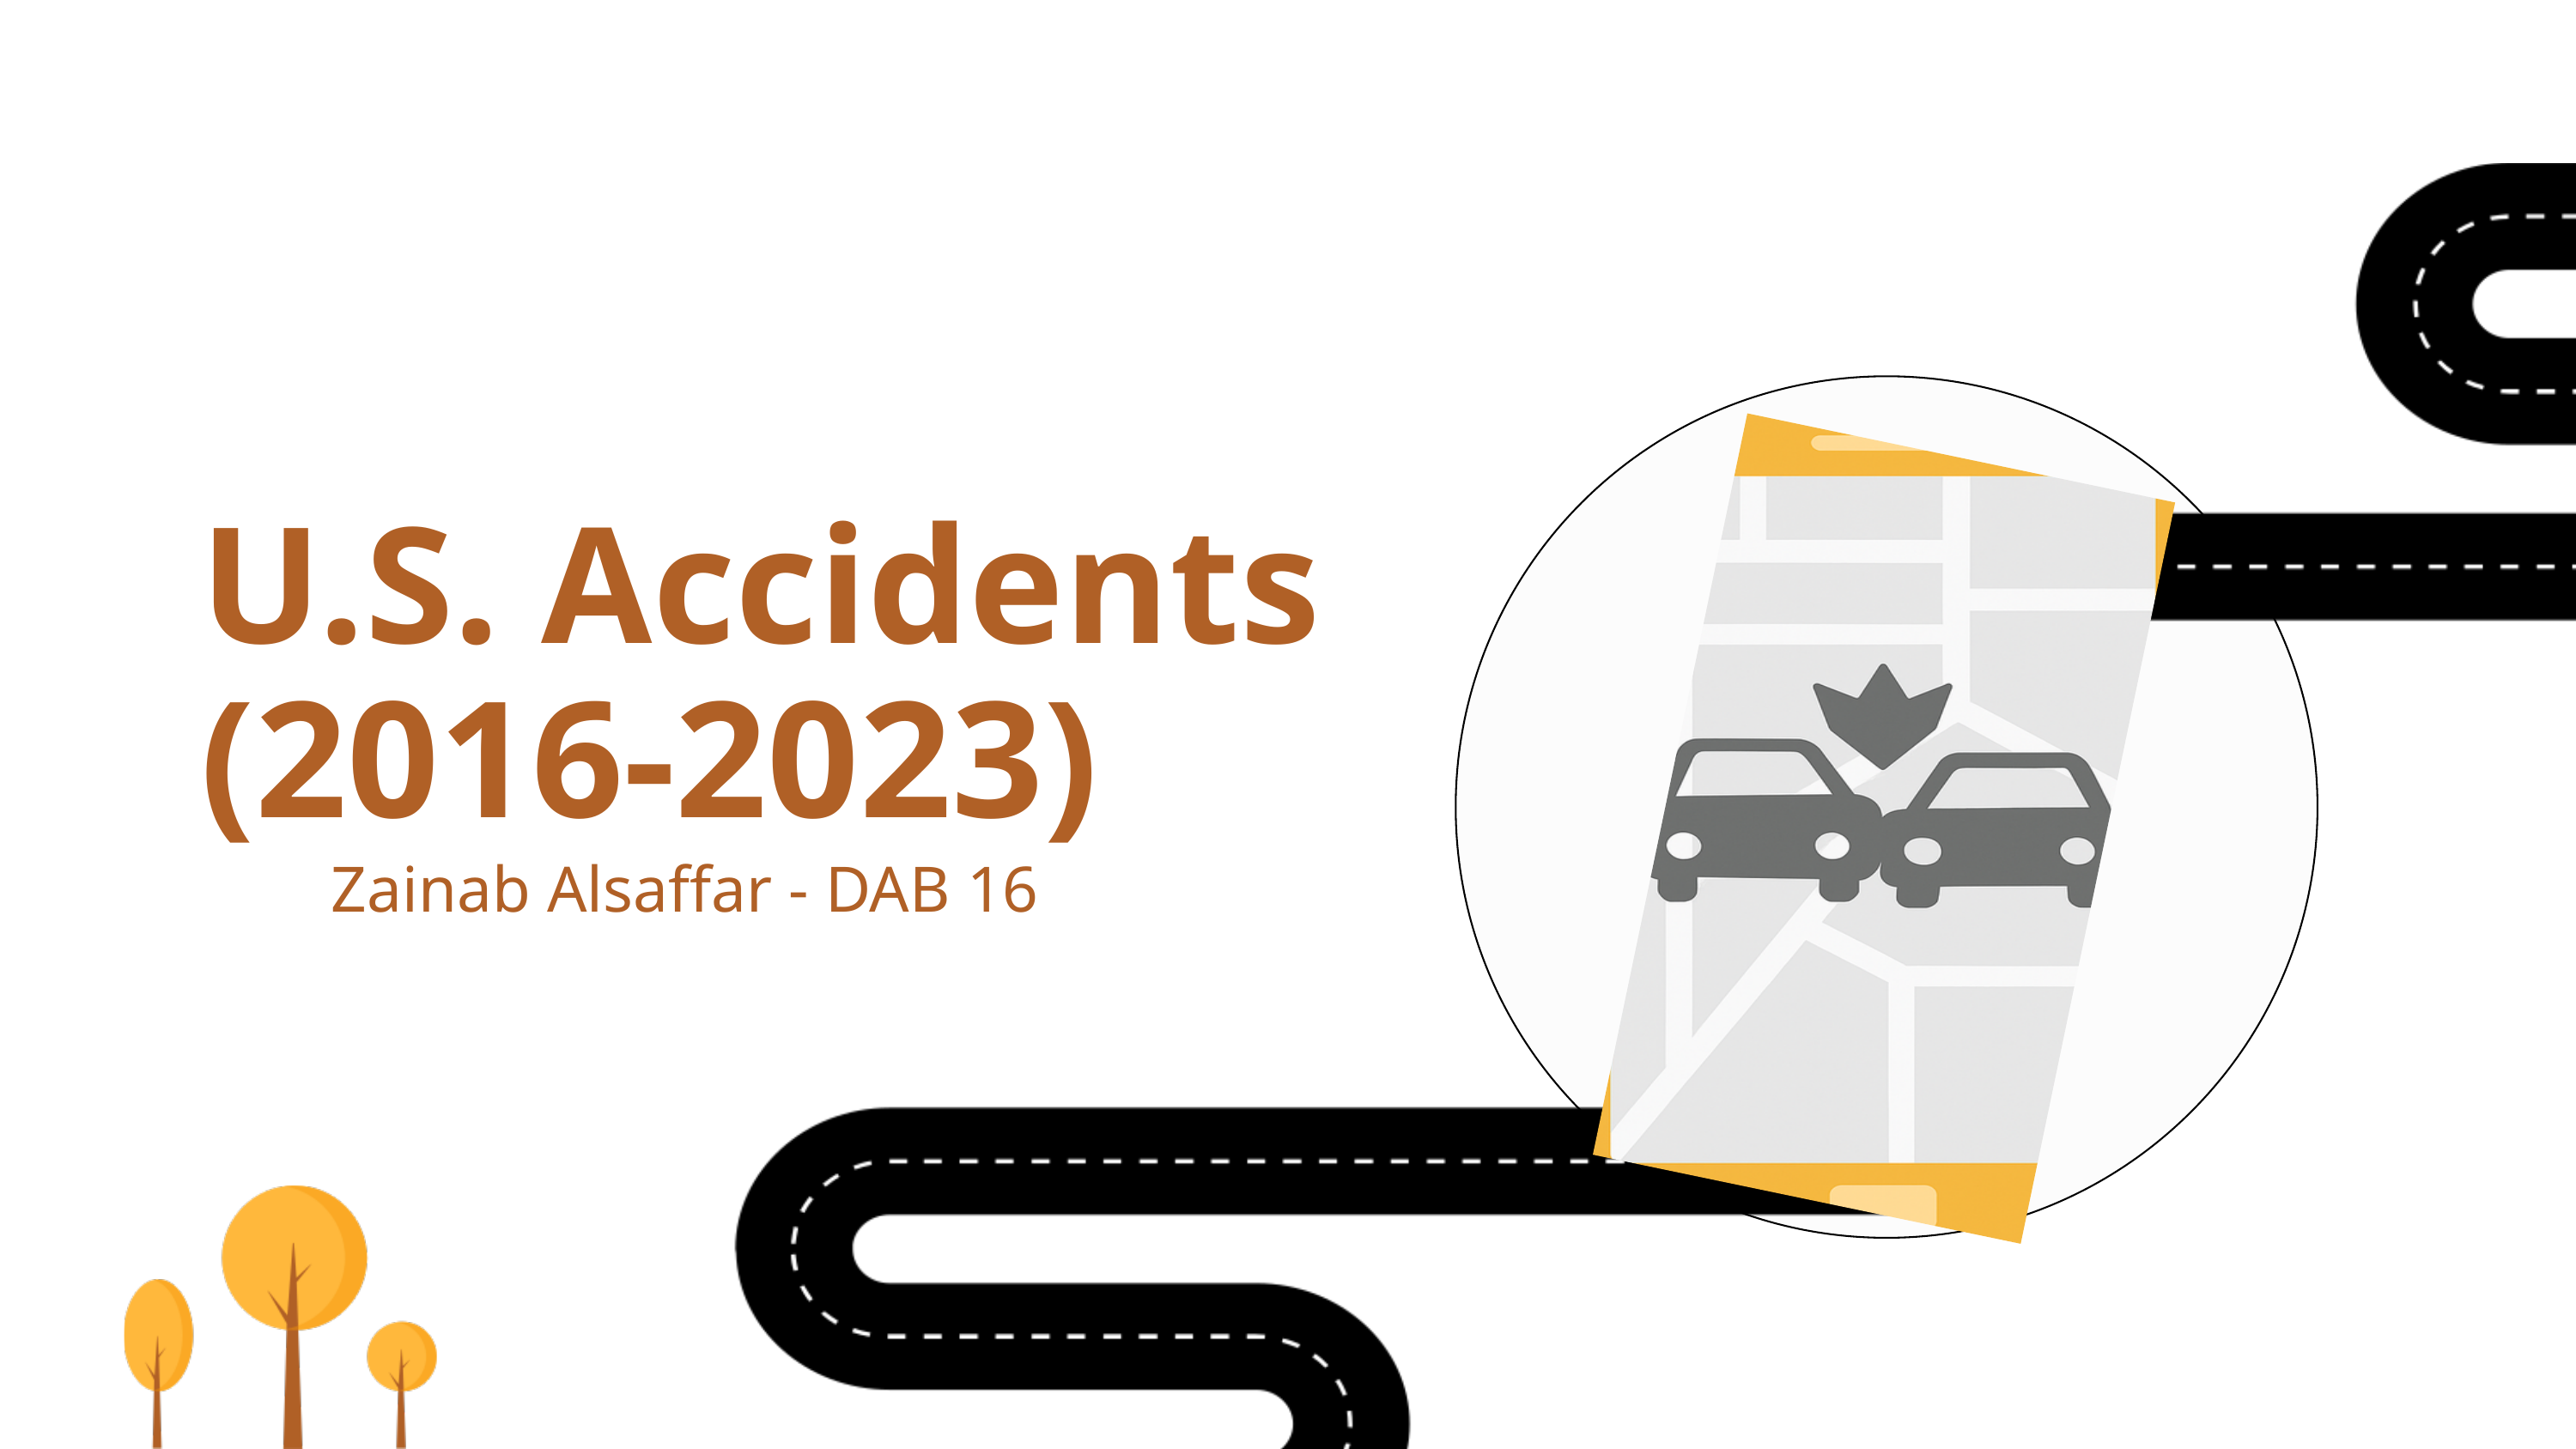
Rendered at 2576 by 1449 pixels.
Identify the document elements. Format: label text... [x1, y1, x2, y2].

text_box [200, 163, 2576, 1449]
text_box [1455, 376, 2318, 1239]
picture [1996, 1239, 2022, 1244]
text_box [200, 163, 1549, 850]
text_box Zainab Alsaffar - DAB 16 [24, 849, 1346, 925]
text_box [124, 1185, 200, 1449]
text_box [1665, 449, 2103, 1208]
